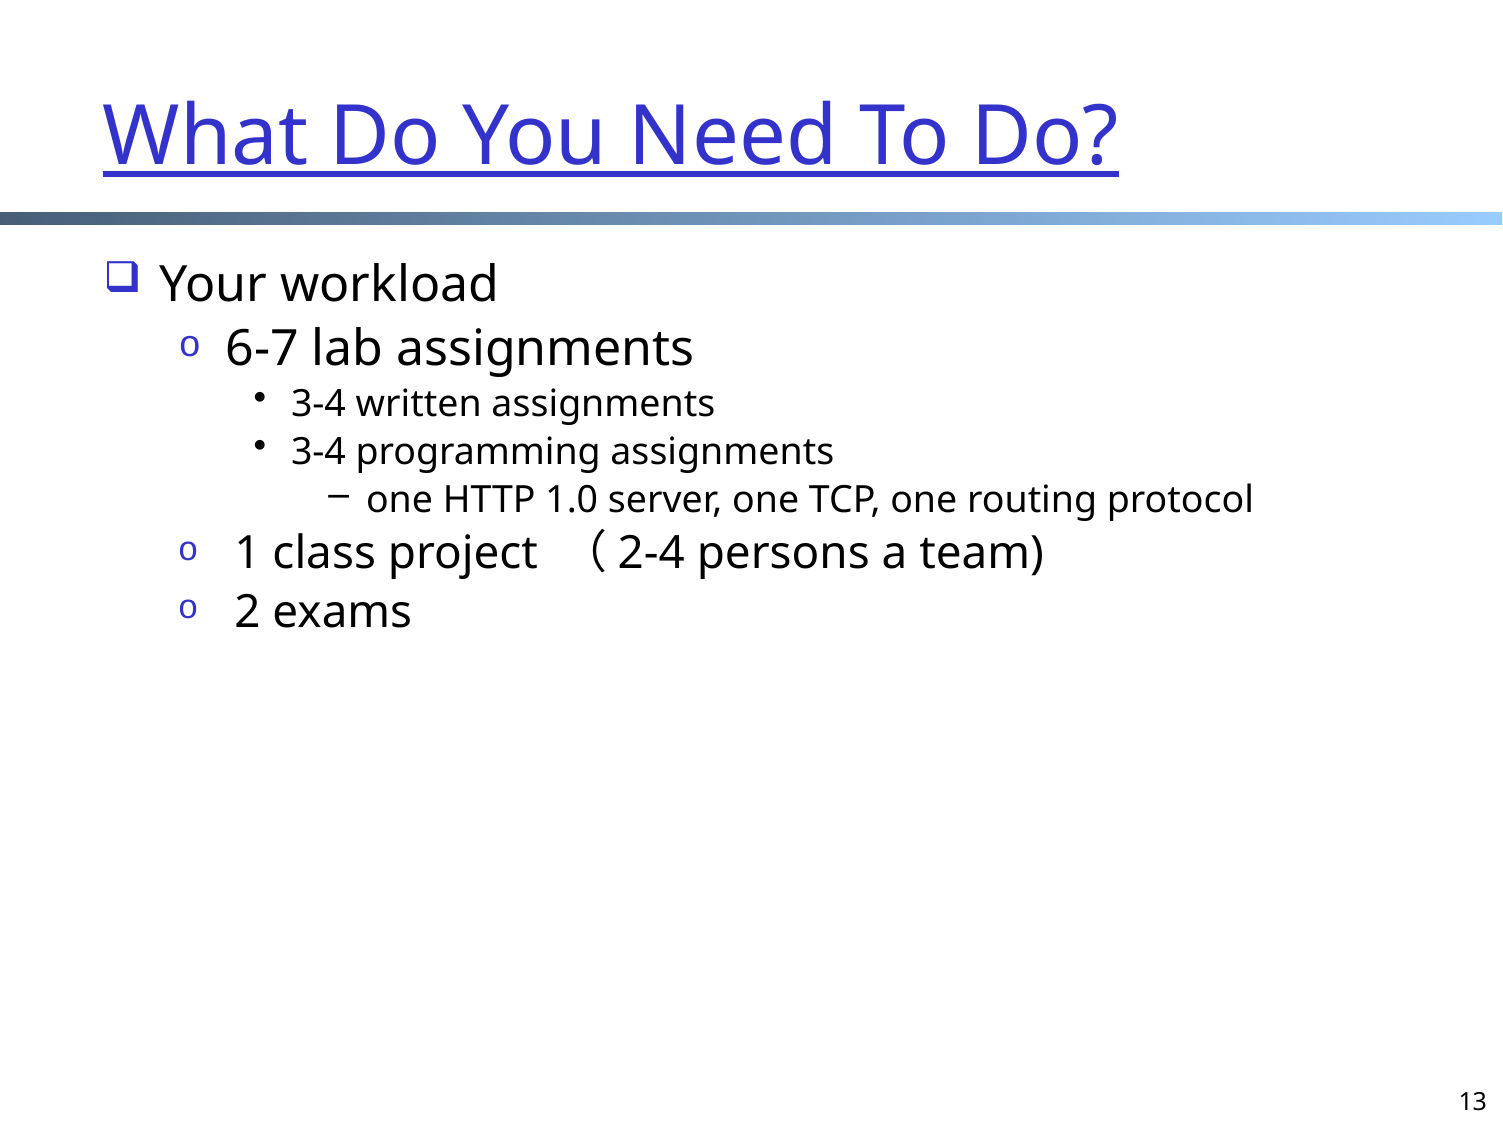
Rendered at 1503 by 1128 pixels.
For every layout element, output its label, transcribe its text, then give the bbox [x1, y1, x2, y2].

slide_number 13 [1151, 1051, 1503, 1128]
list Your workload 6-7 lab assignments 3-4 written assignments 3-4 programming assignments one HTTP 1.0 server, one TCP, one routing protocol 1 class project （2-4 persons a team) 2 exams [88, 251, 1426, 1076]
title What Do You Need To Do? [87, 37, 1365, 226]
